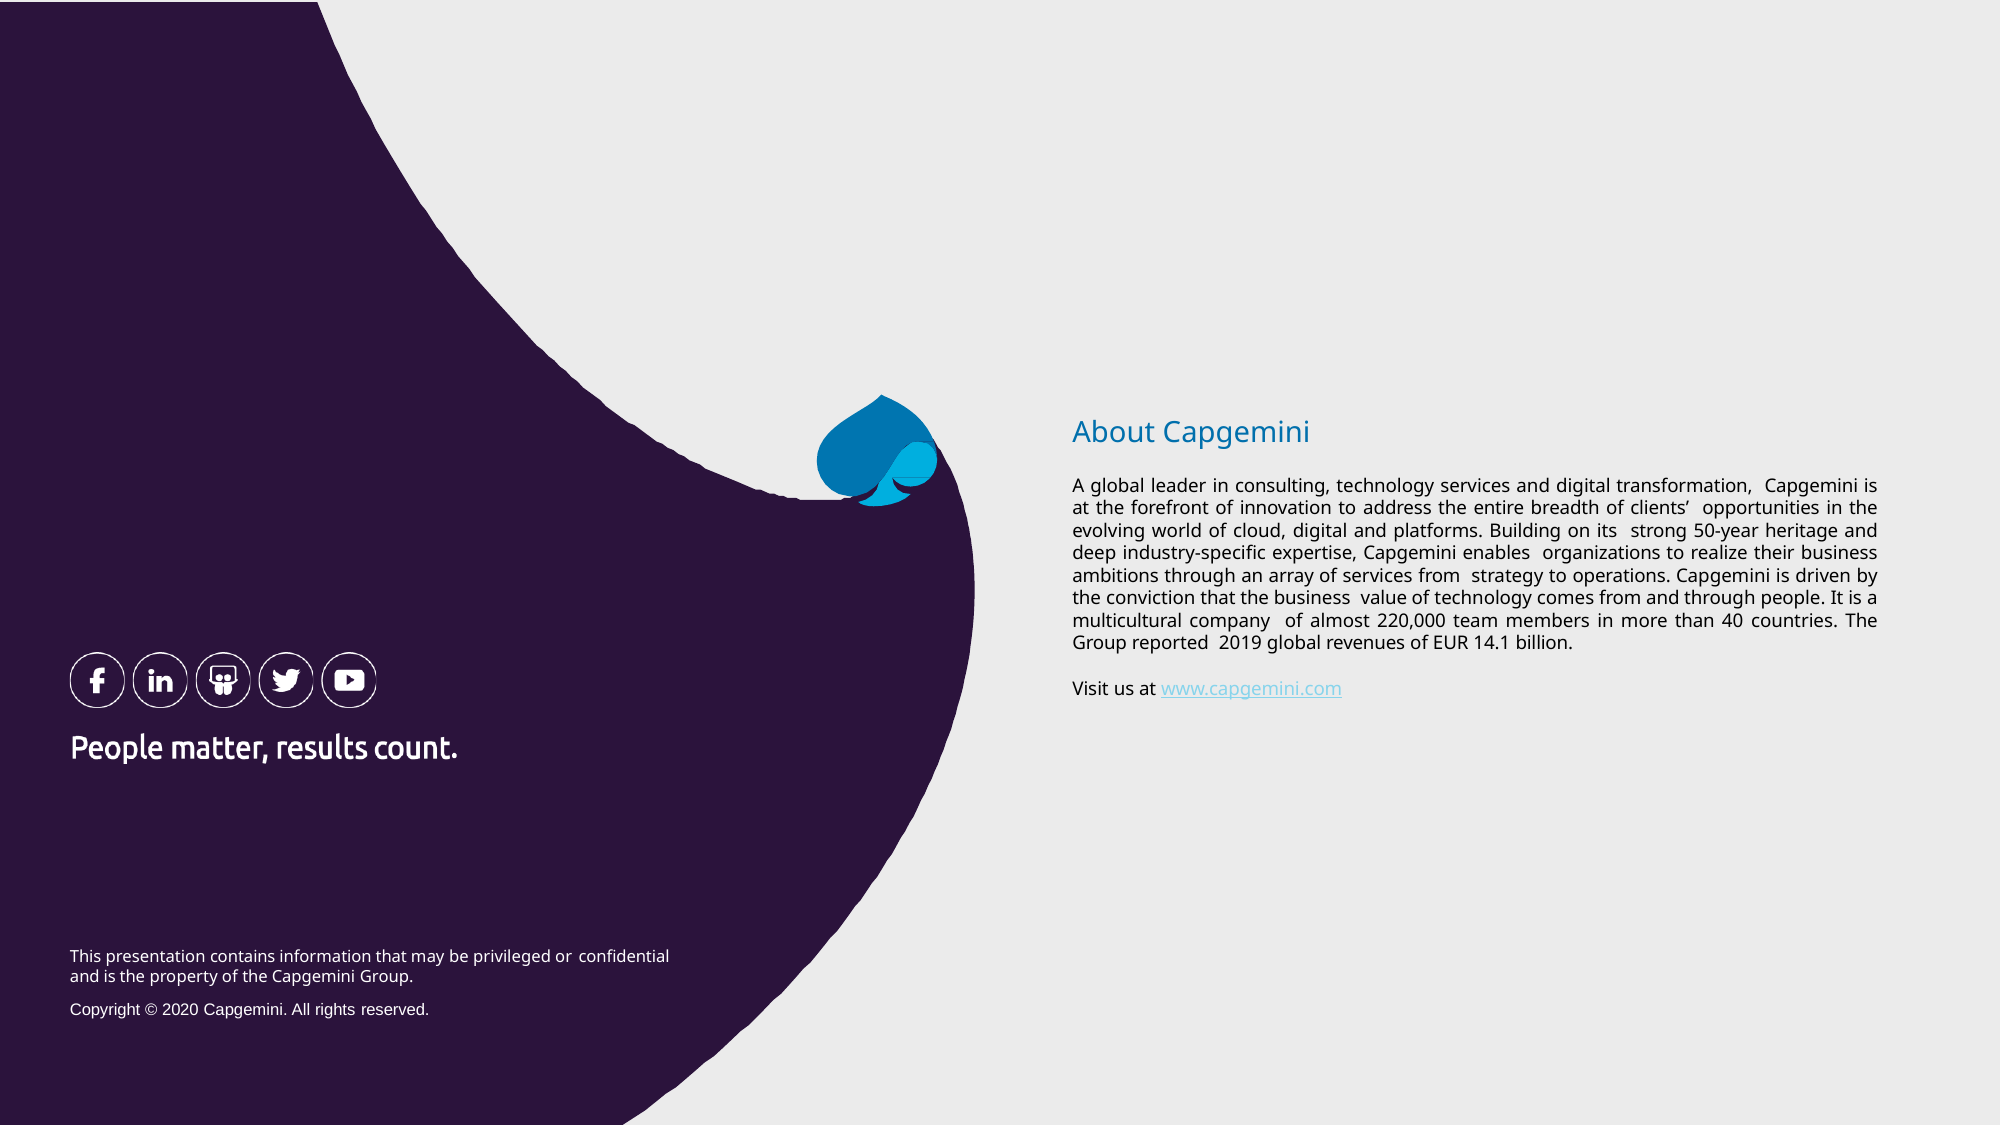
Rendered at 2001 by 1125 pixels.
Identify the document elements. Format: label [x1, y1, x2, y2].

text_box [0, 0, 2000, 1125]
